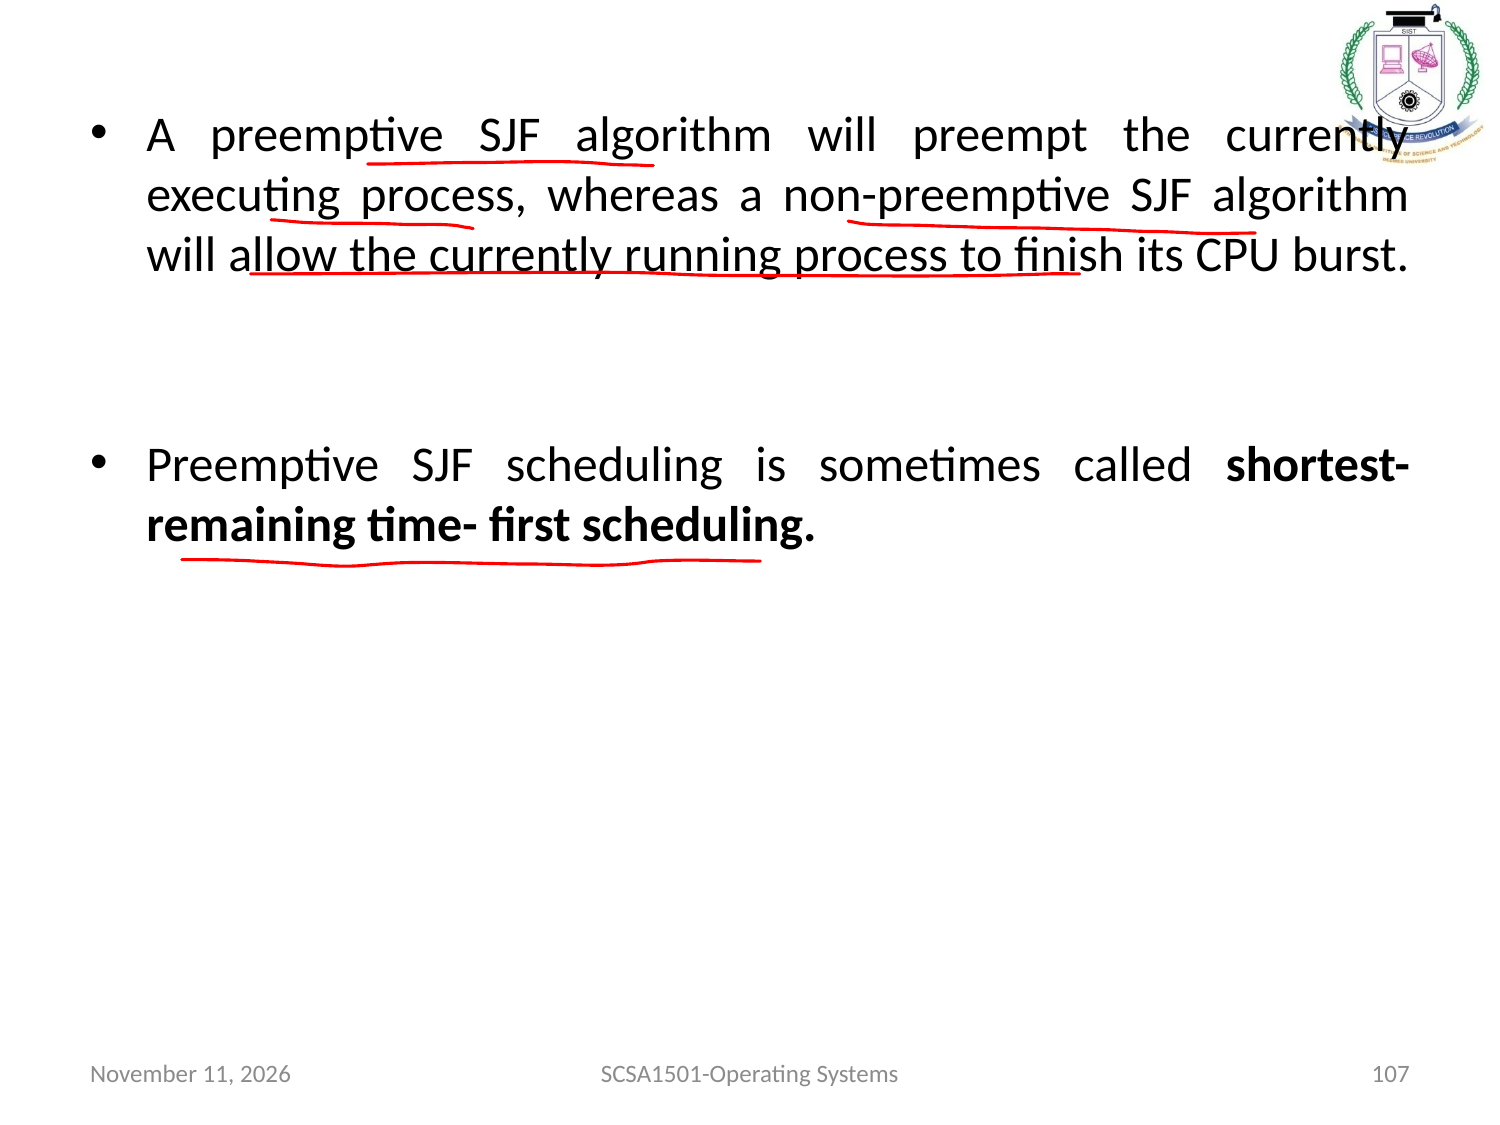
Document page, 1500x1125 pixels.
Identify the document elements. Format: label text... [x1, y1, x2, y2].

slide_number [75, 1042, 425, 1103]
slide_number 107 [1074, 1042, 1425, 1103]
footer SCSA1501-Operating Systems [512, 1042, 988, 1103]
list A preemptive SJF algorithm will preempt the currently executing process, whereas a non-preemptive SJF algorithm will allow the currently running process to finish its CPU burst. Preemptive SJF scheduling is sometimes called shortest-remaining time- first scheduling. [75, 93, 1425, 1005]
picture [1320, 0, 1500, 180]
